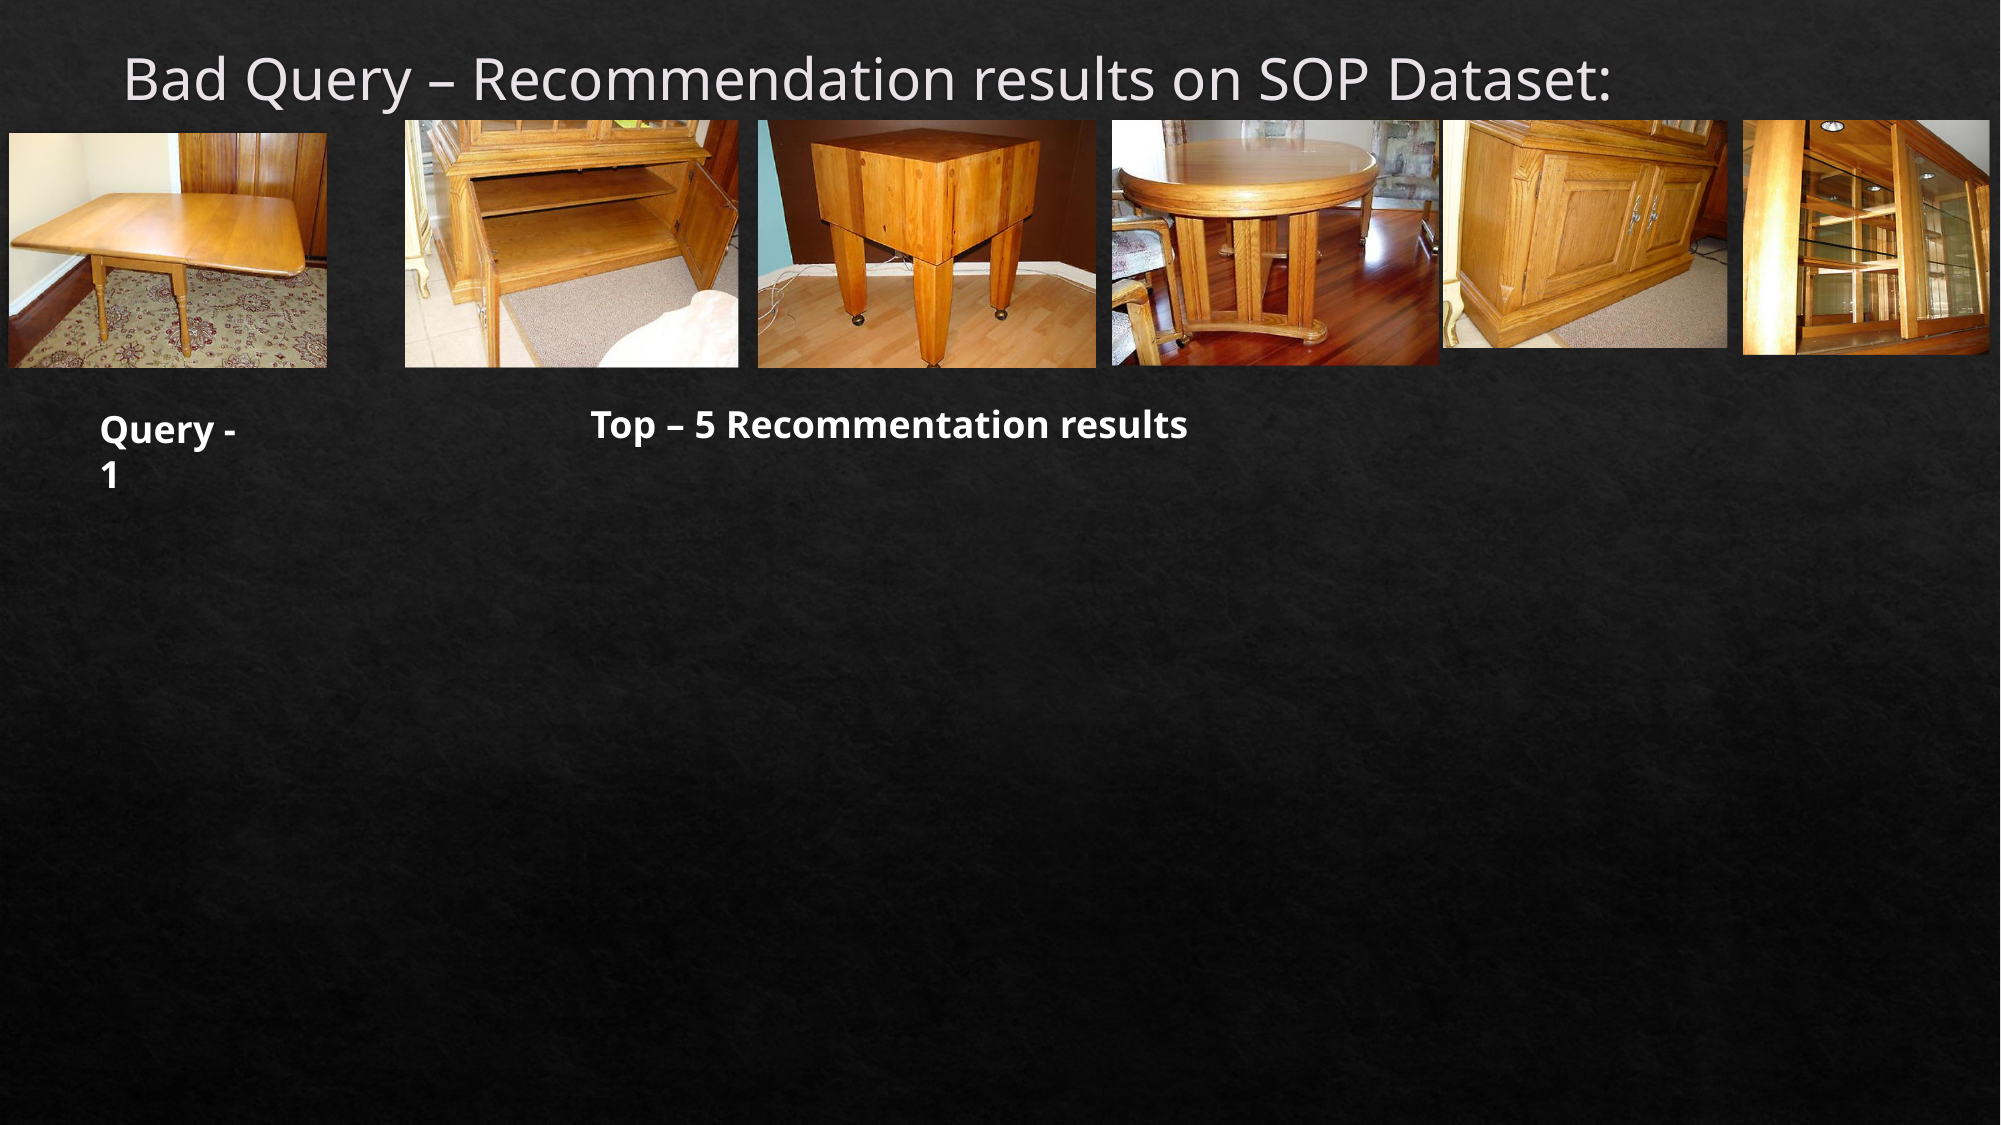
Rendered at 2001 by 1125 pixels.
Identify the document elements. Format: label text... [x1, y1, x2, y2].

text_box Top – 5 Recommentation results [575, 393, 1244, 454]
picture [404, 120, 739, 368]
picture [1739, 120, 1993, 356]
text_box Query -1 [84, 398, 262, 504]
picture [1443, 120, 1729, 348]
picture [1111, 119, 1439, 366]
title Bad Query – Recommendation results on SOP Dataset: [99, 28, 1637, 136]
picture [757, 120, 1096, 369]
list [8, 133, 327, 368]
